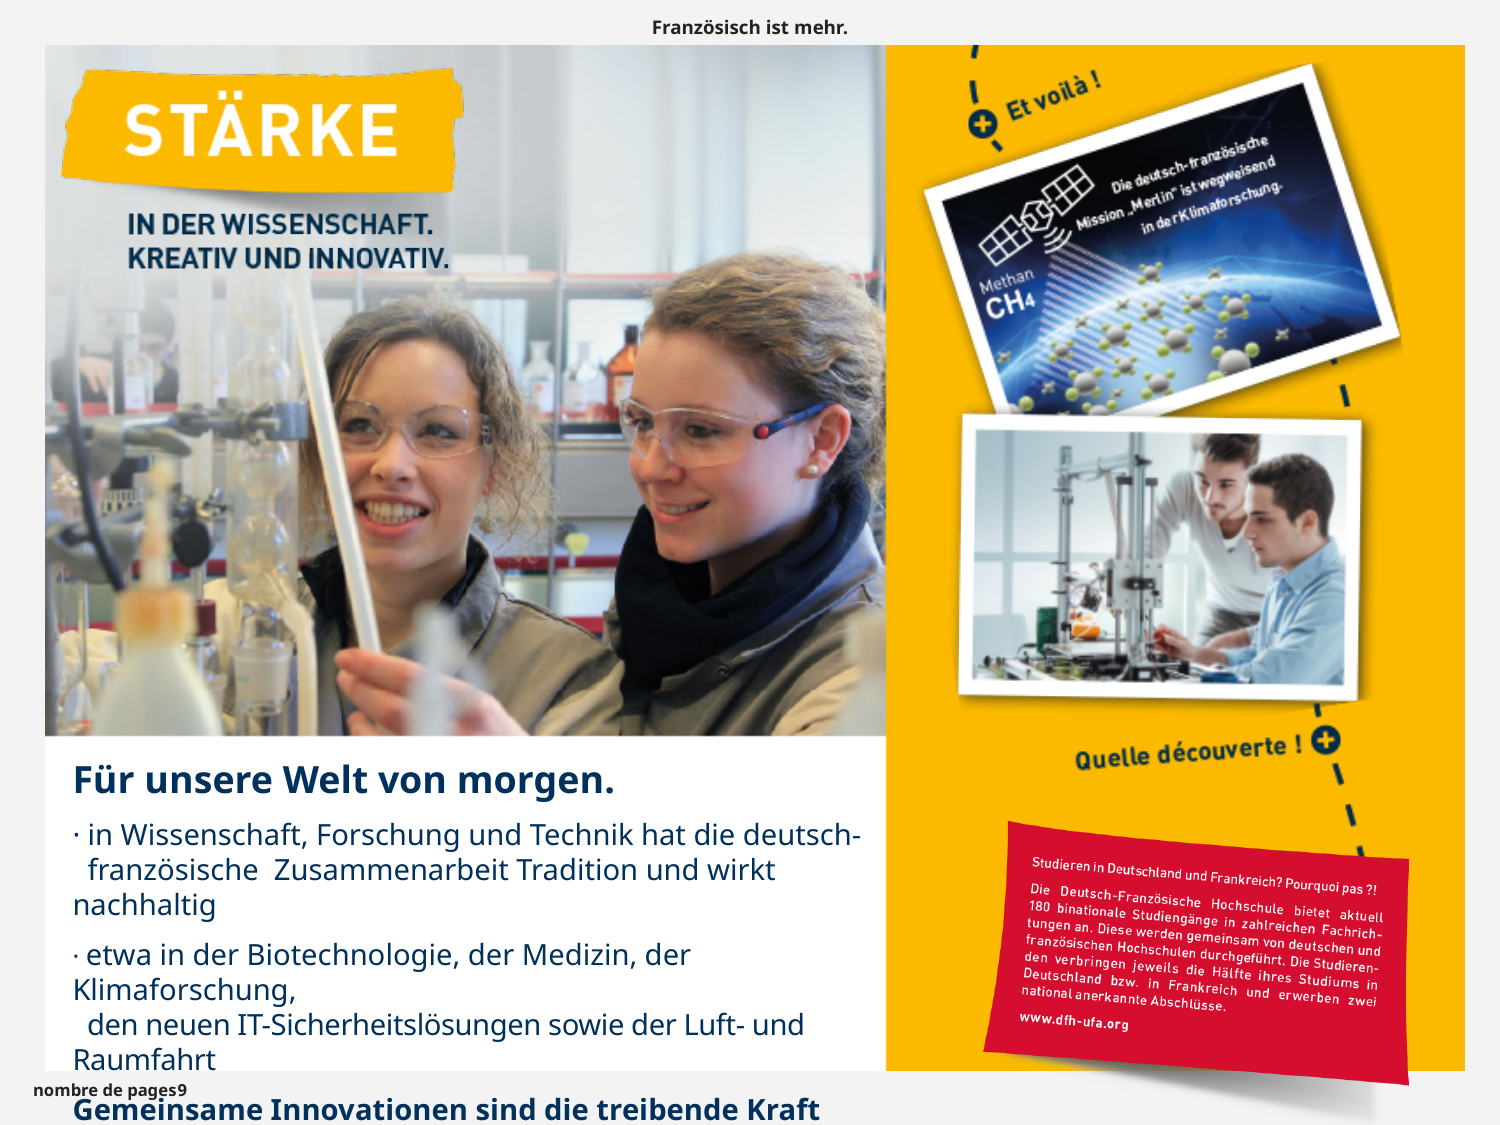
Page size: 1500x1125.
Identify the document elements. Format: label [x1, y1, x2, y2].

text_box [256, 161, 1062, 965]
picture [0, 23, 1465, 1125]
